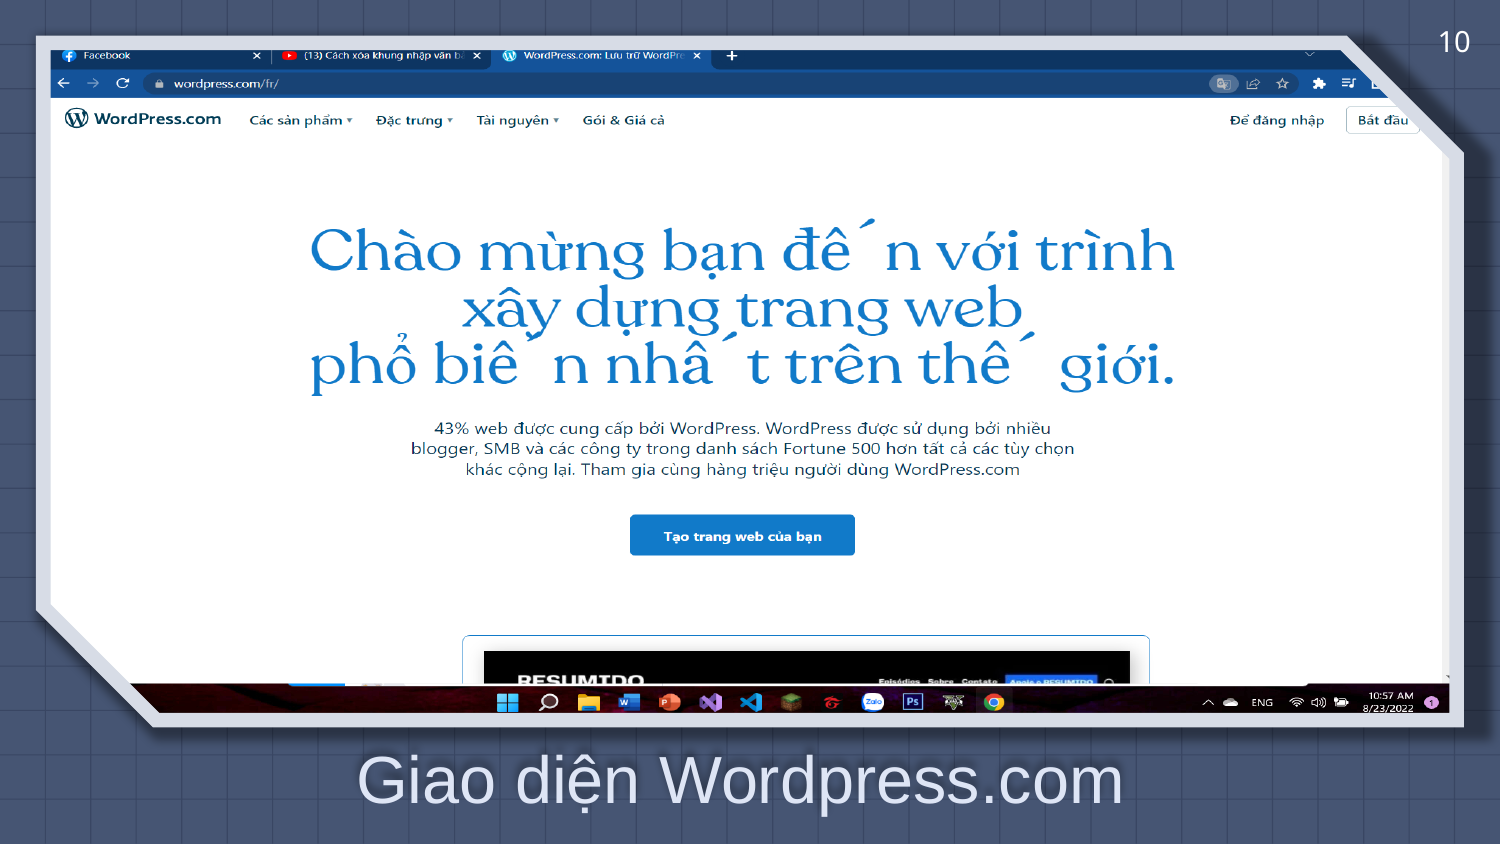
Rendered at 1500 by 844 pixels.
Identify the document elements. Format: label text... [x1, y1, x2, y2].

slide_number 10 [1408, 0, 1500, 88]
picture [42, 42, 1457, 721]
text_box Giao diện Wordpress.com [87, 729, 1394, 825]
